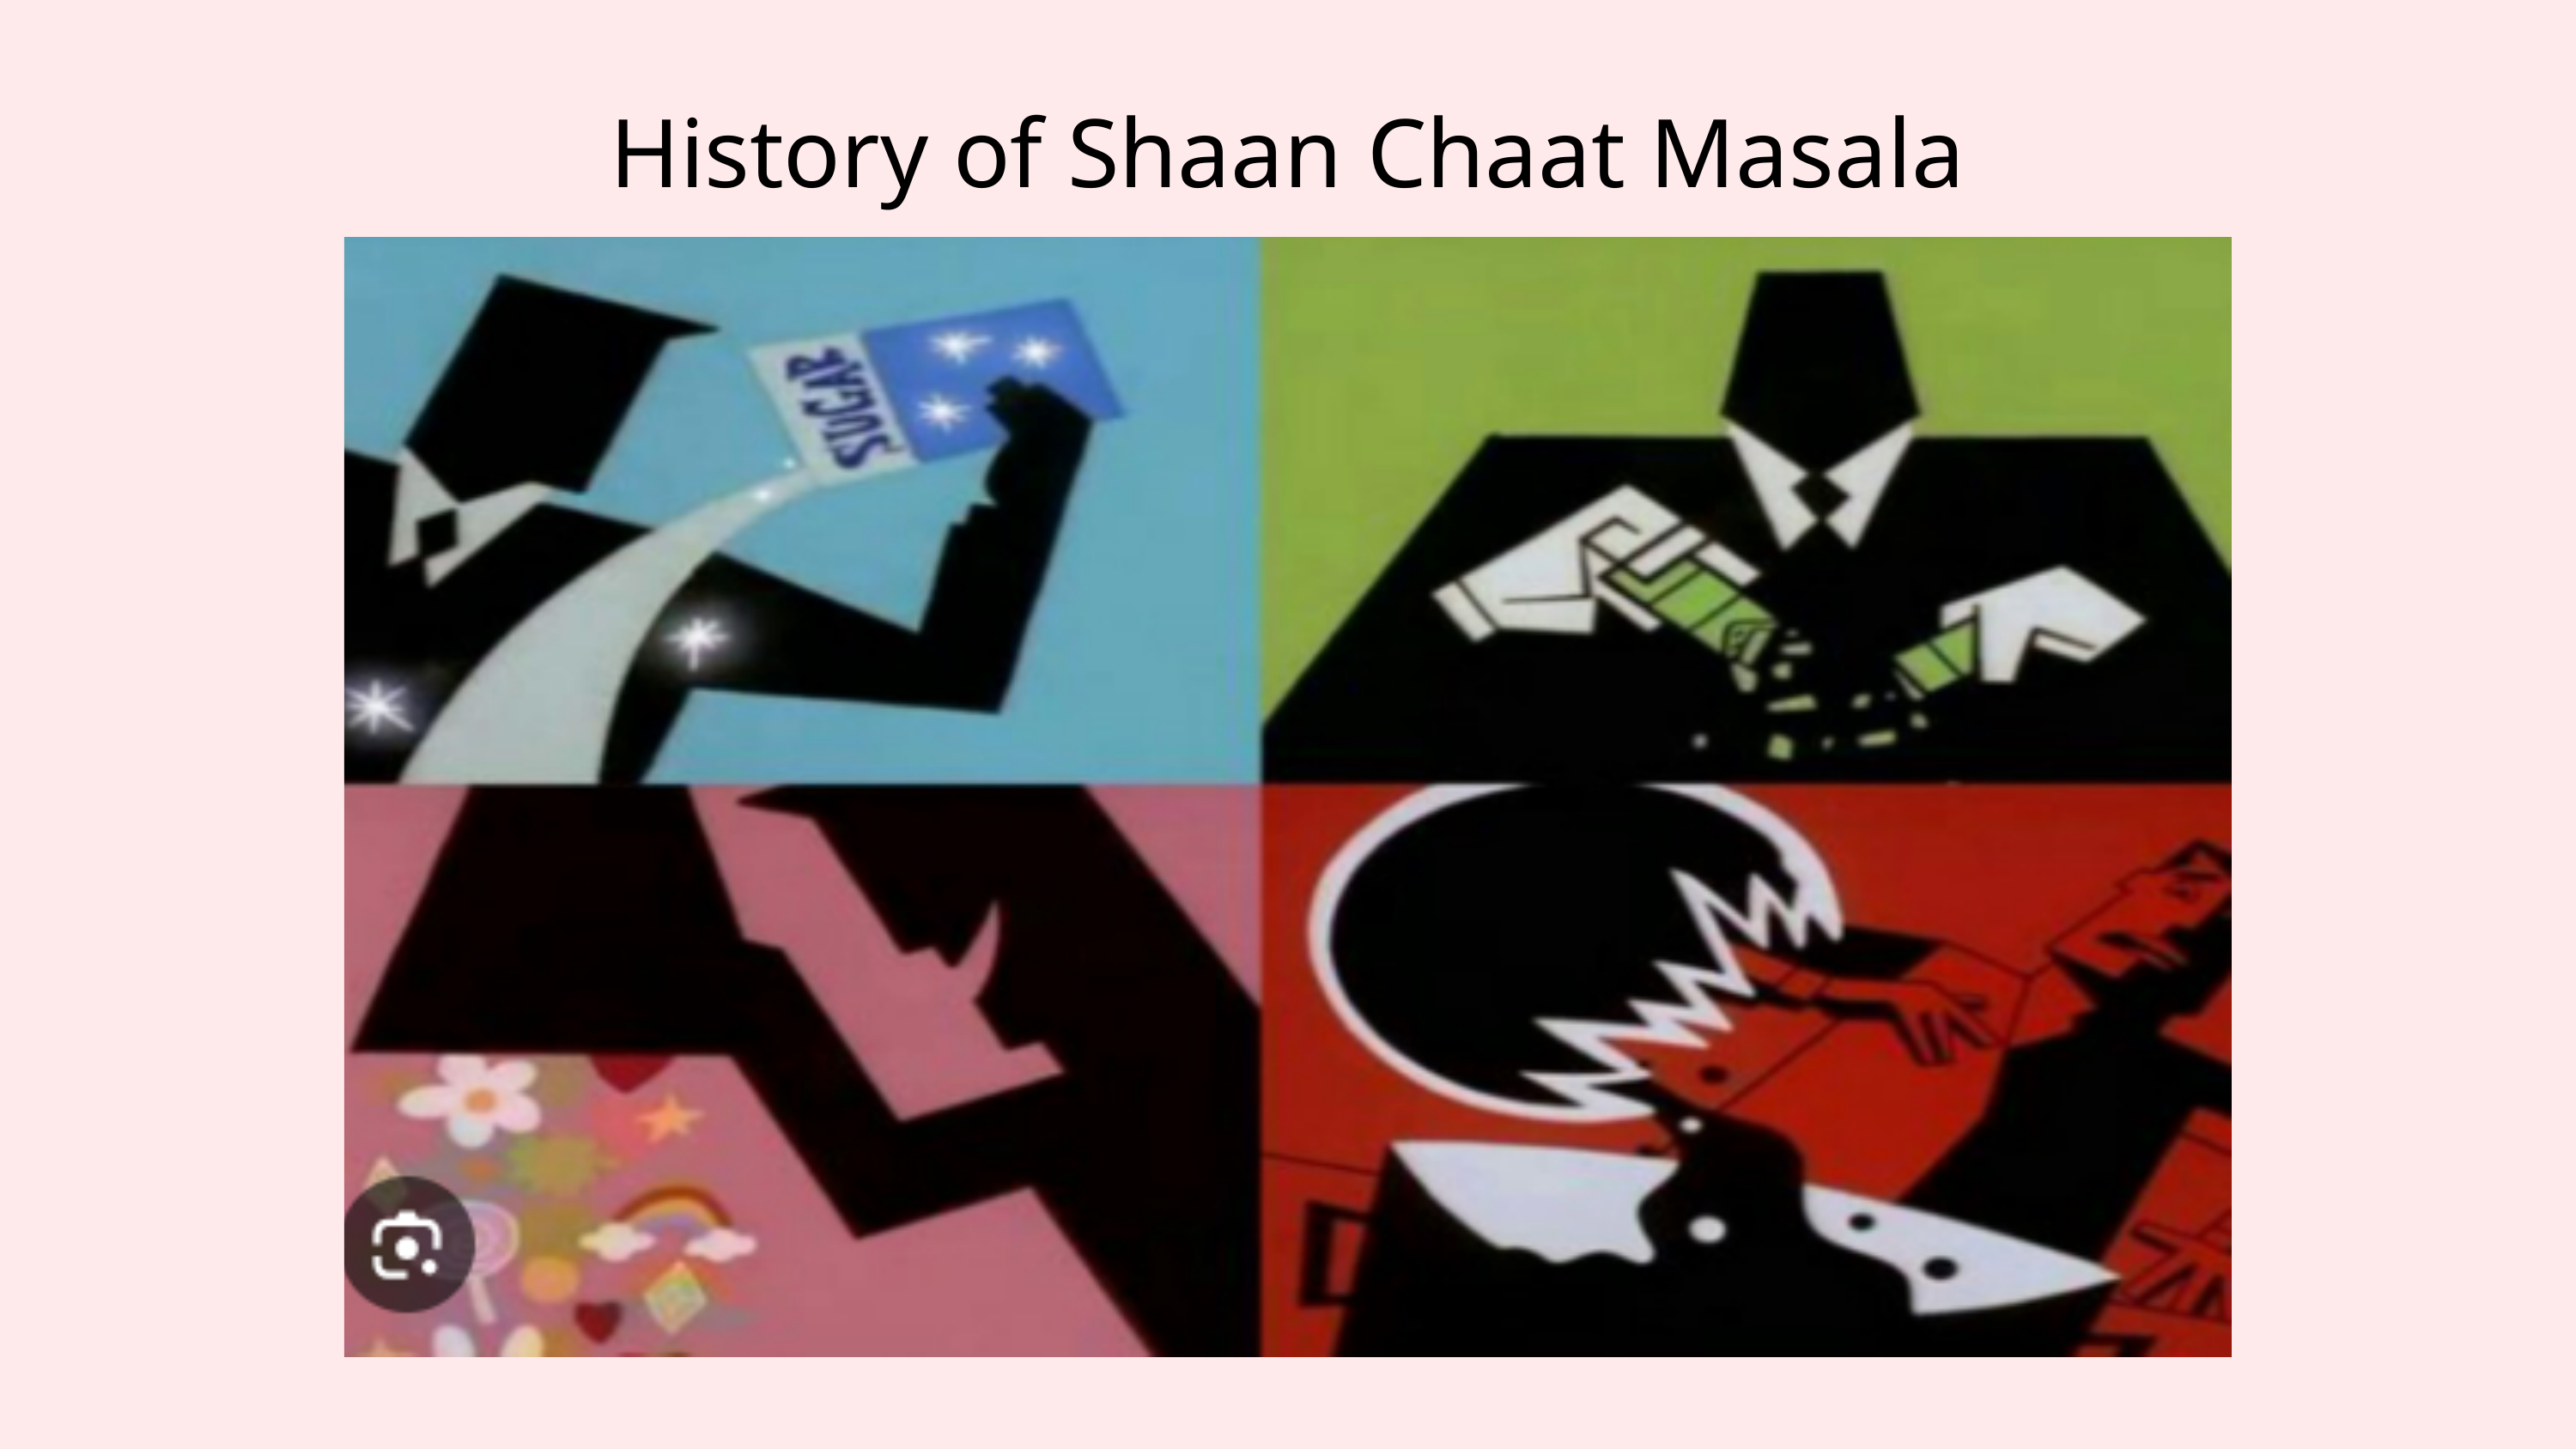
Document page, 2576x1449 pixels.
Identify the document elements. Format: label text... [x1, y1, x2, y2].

text_box [343, 237, 2232, 1358]
text_box History of Shaan Chaat Masala [592, 73, 1984, 207]
